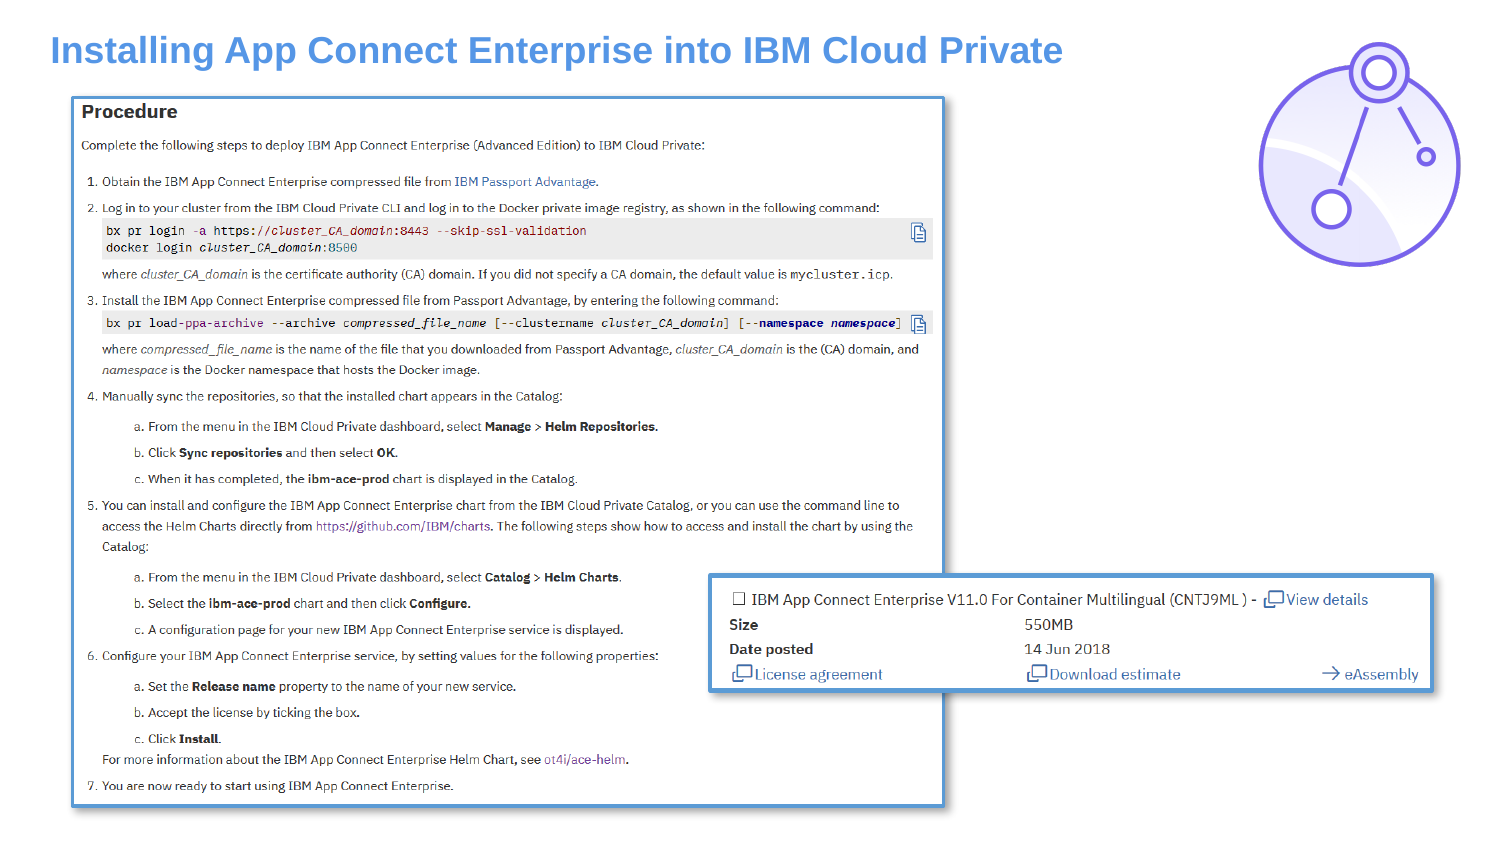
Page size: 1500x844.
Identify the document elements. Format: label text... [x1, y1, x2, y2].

picture [1258, 42, 1461, 267]
text_box Installing App Connect Enterprise into IBM Cloud Private [39, 9, 1346, 95]
picture [73, 98, 1430, 805]
